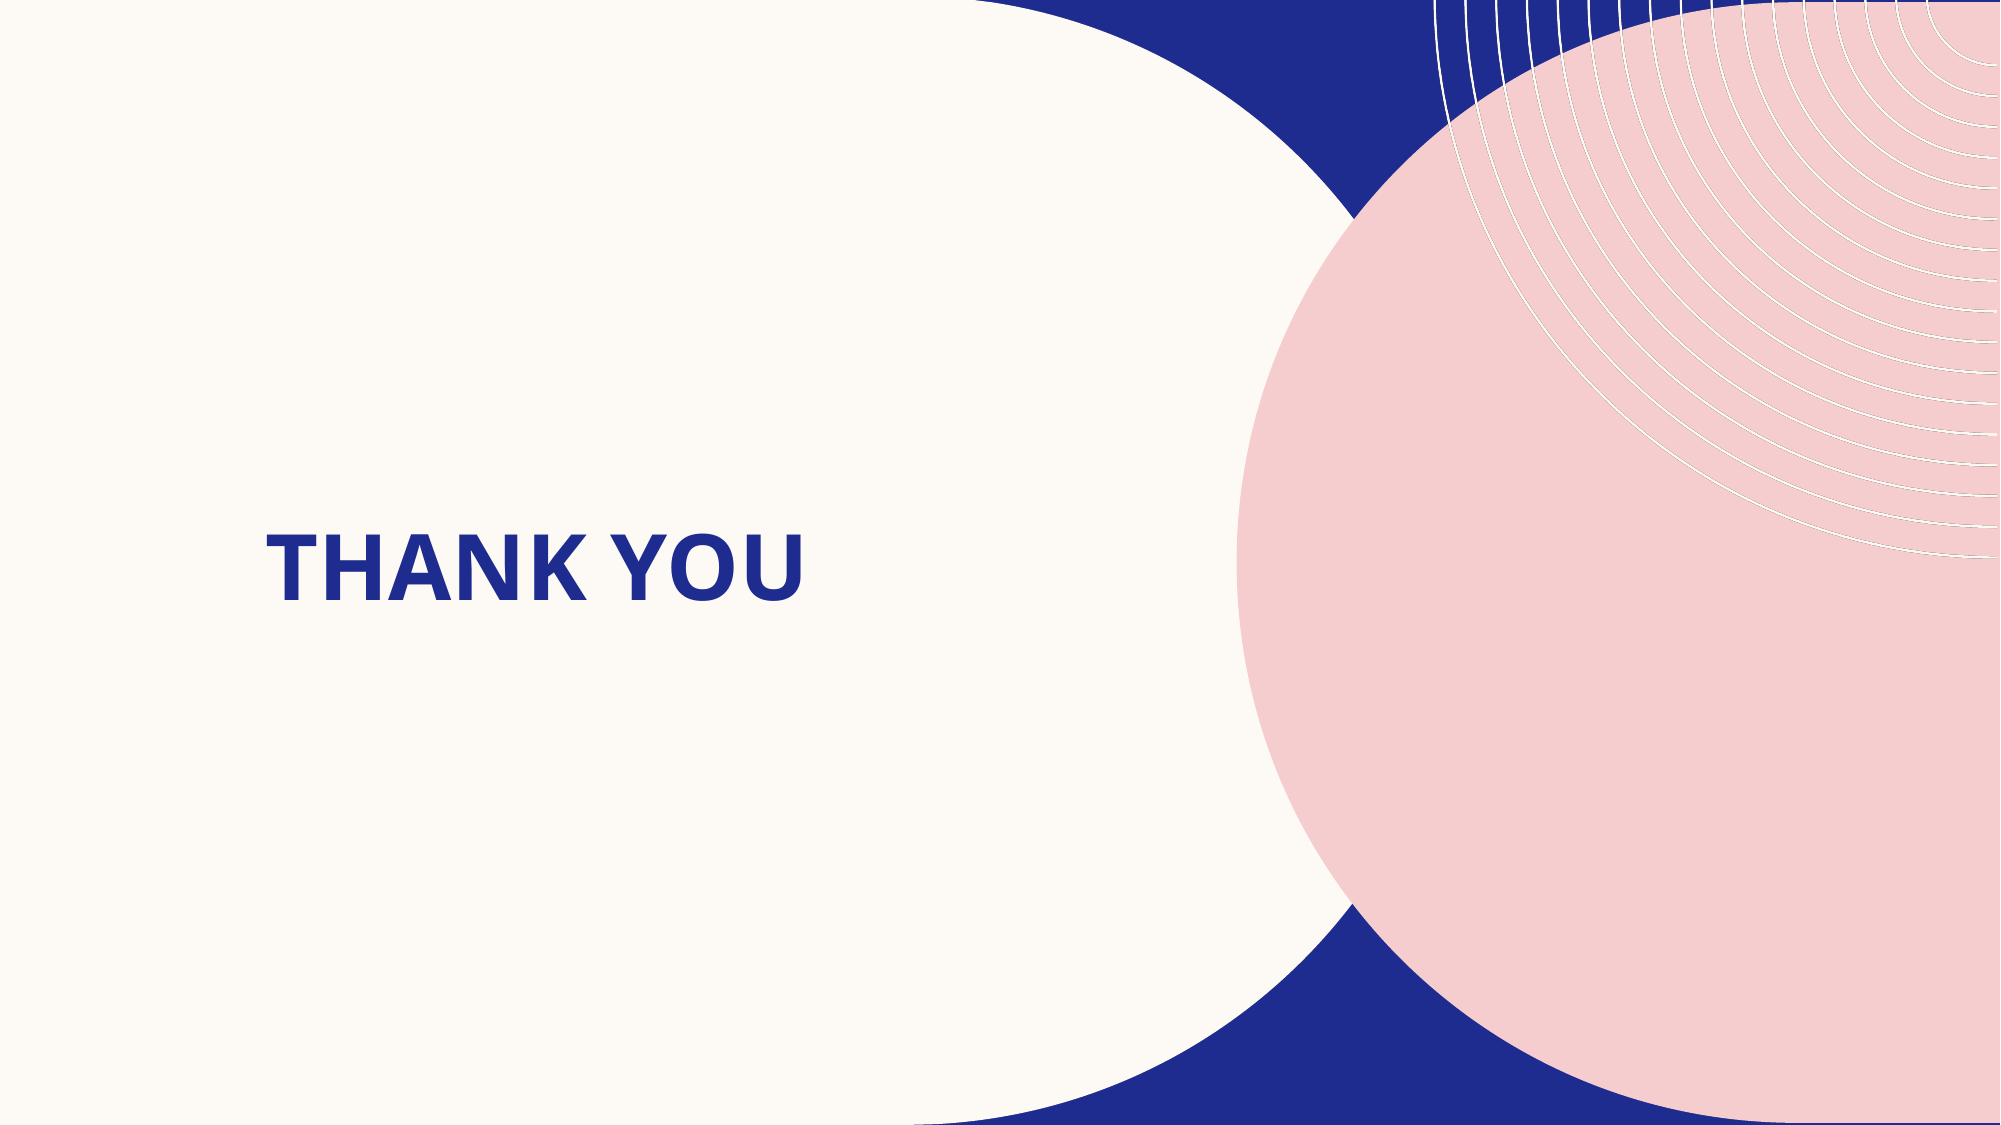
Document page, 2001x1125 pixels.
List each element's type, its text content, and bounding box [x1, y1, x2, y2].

title THANK YOU [250, 507, 935, 618]
picture [1433, 0, 1997, 559]
